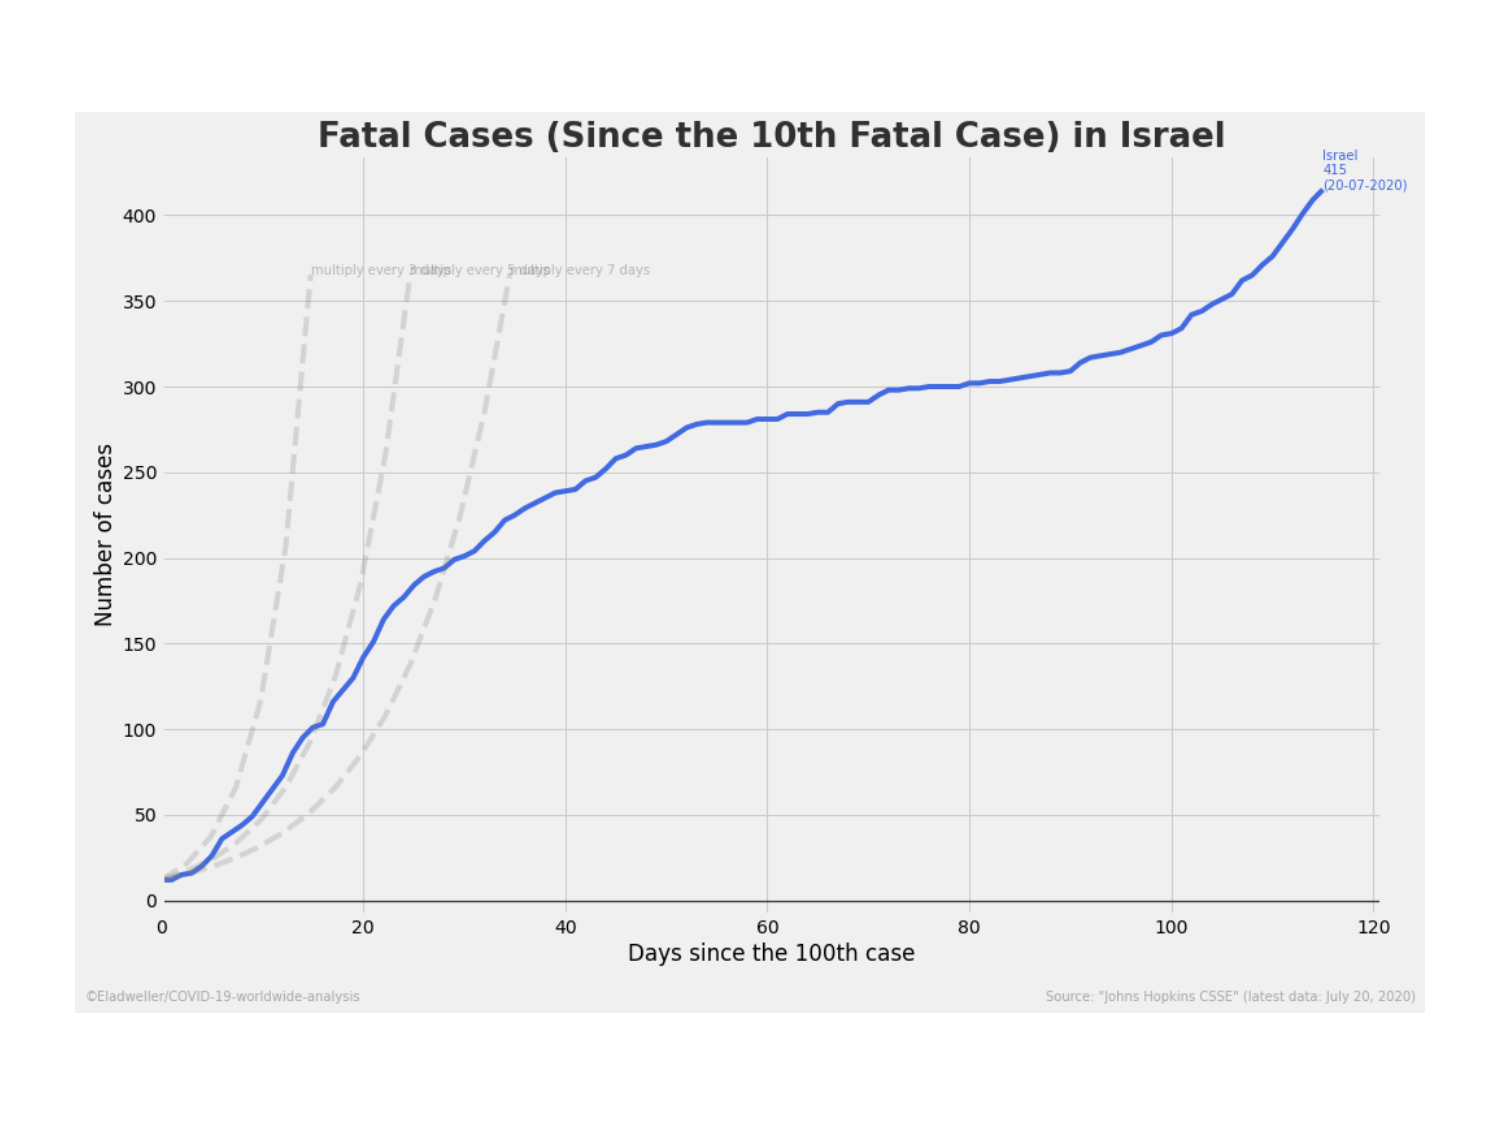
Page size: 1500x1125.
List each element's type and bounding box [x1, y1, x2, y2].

picture [74, 112, 1426, 1013]
